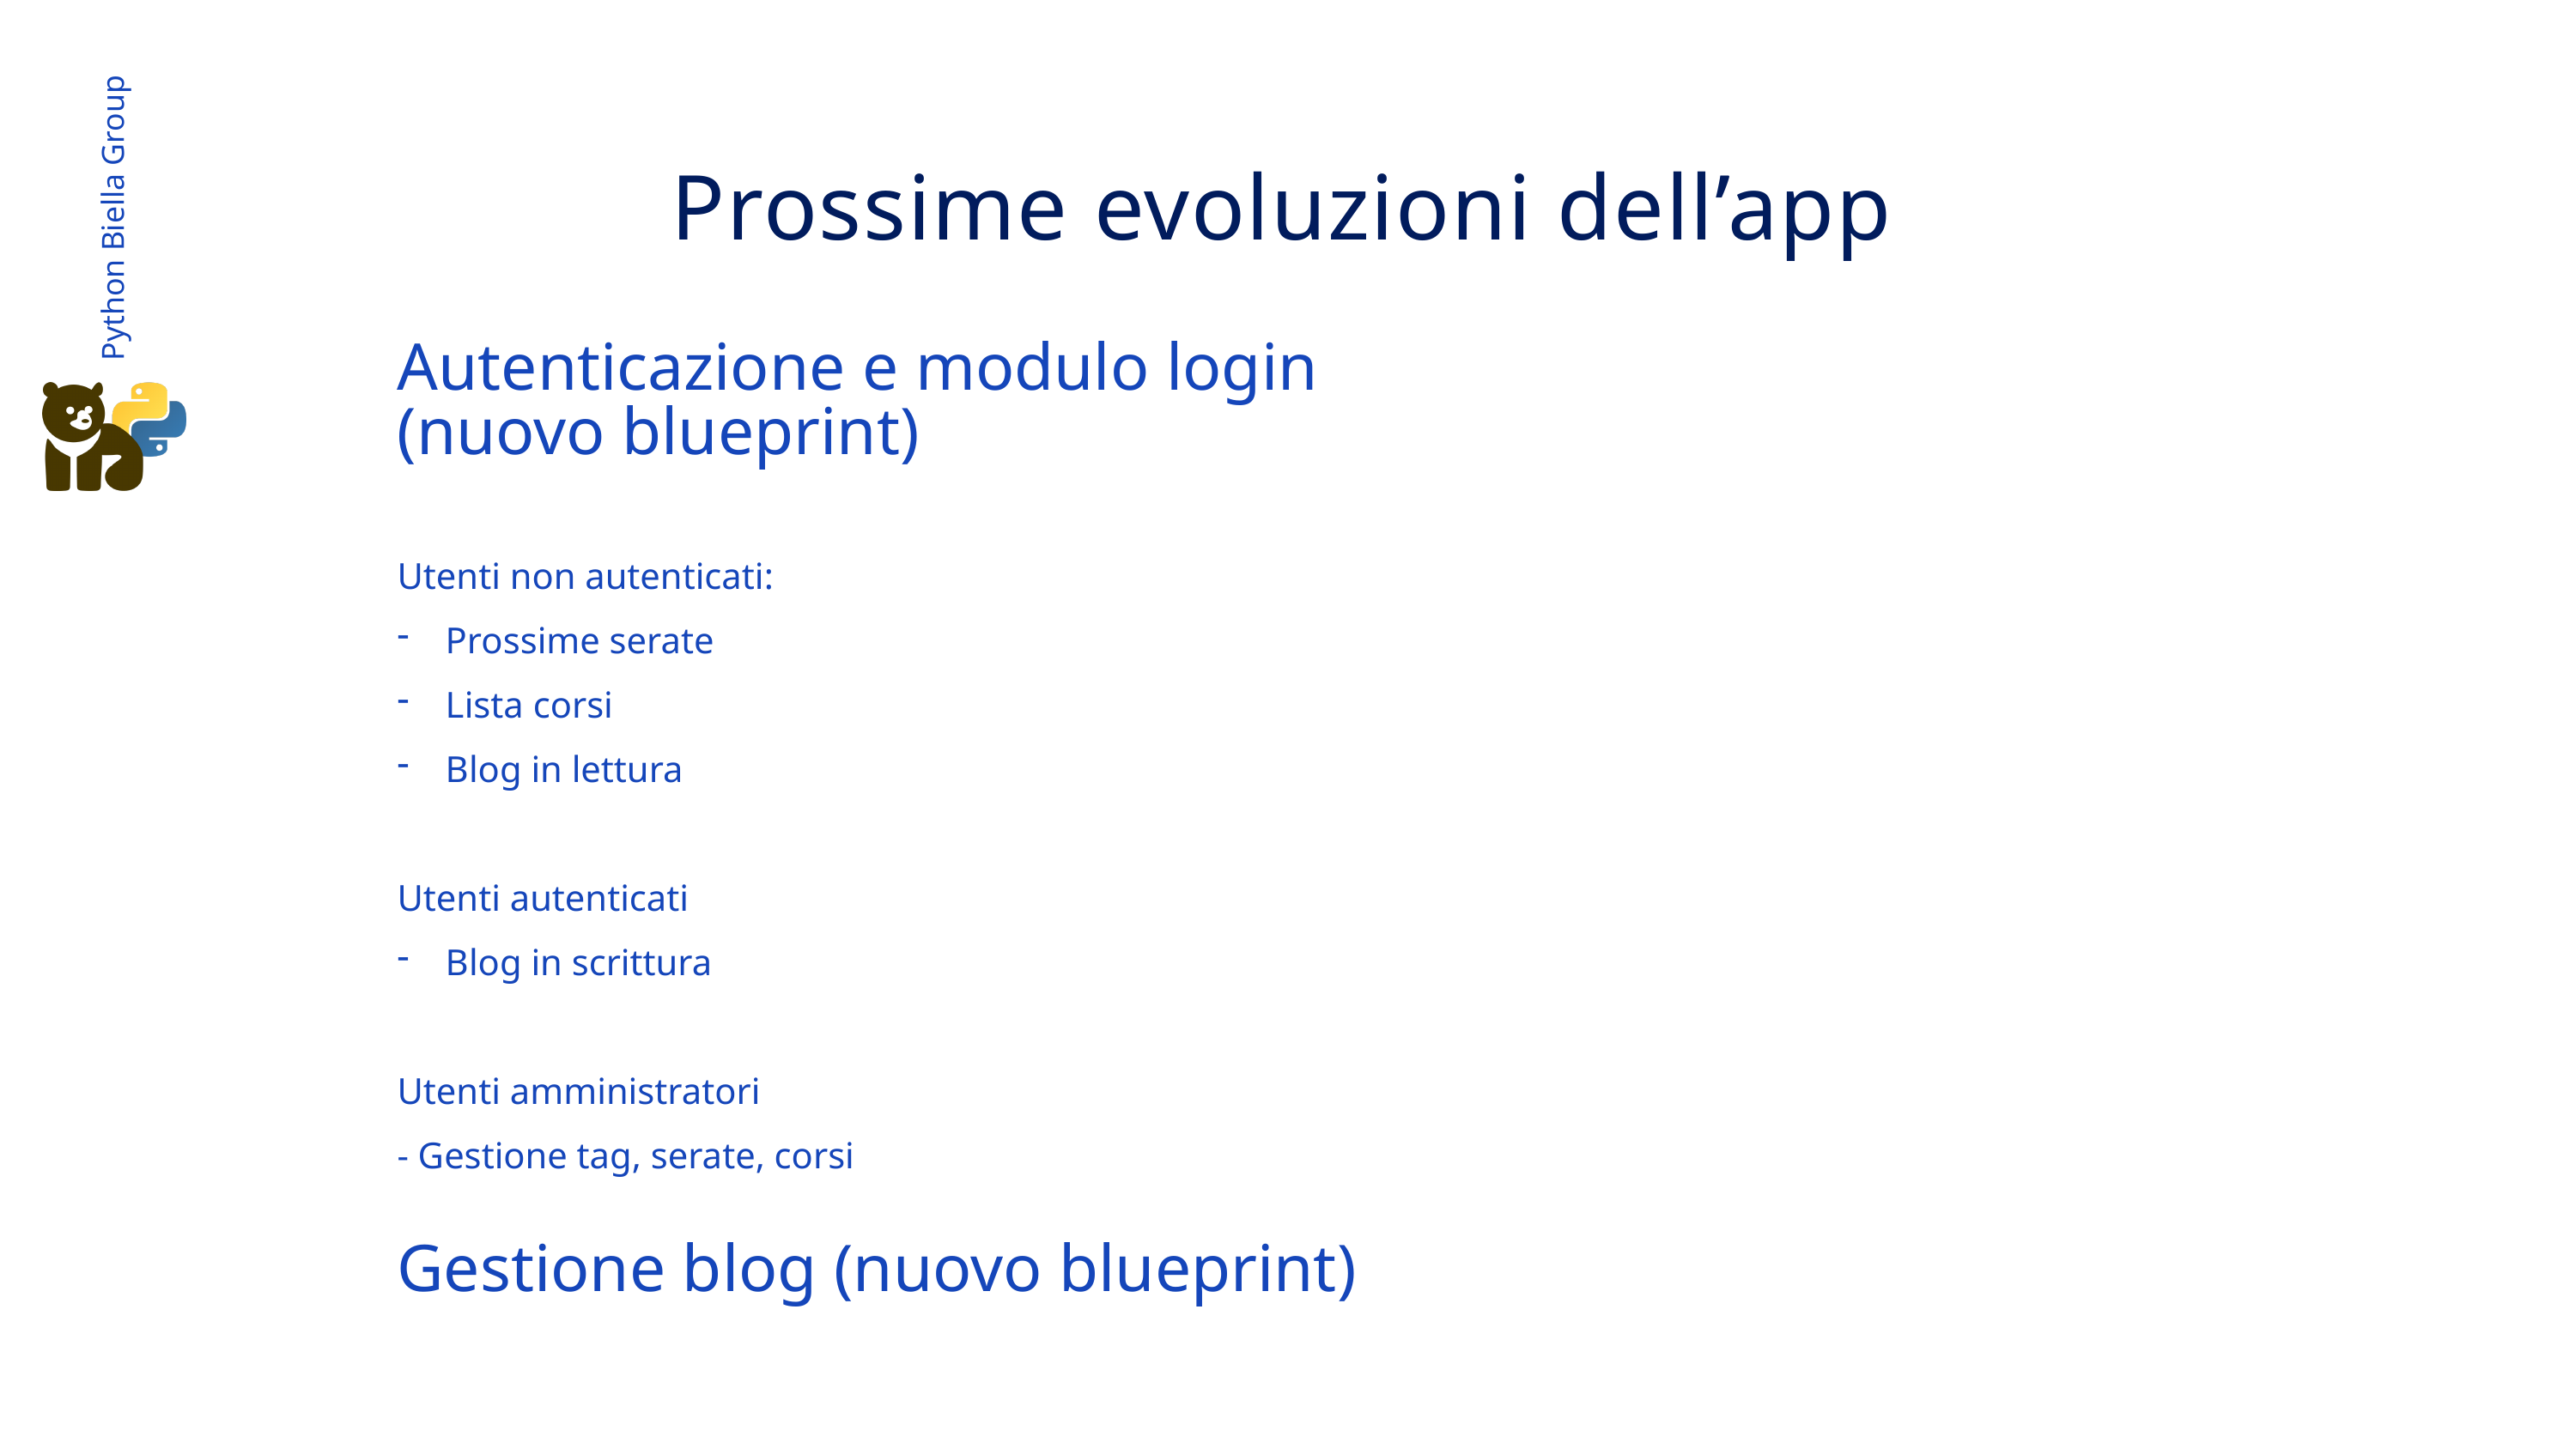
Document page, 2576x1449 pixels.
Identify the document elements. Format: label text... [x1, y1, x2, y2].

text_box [41, 40, 186, 492]
text_box Prossime evoluzioni dell’app [214, 158, 2351, 258]
text_box Autenticazione e modulo login (nuovo blueprint) Utenti non autenticati: Prossime serate Lista corsi Blog in lettura Utenti autenticati Blog in scrittura Utenti amministratori - Gestione tag, serate, corsi Gestione blog (nuovo blueprint) [397, 338, 1558, 1434]
